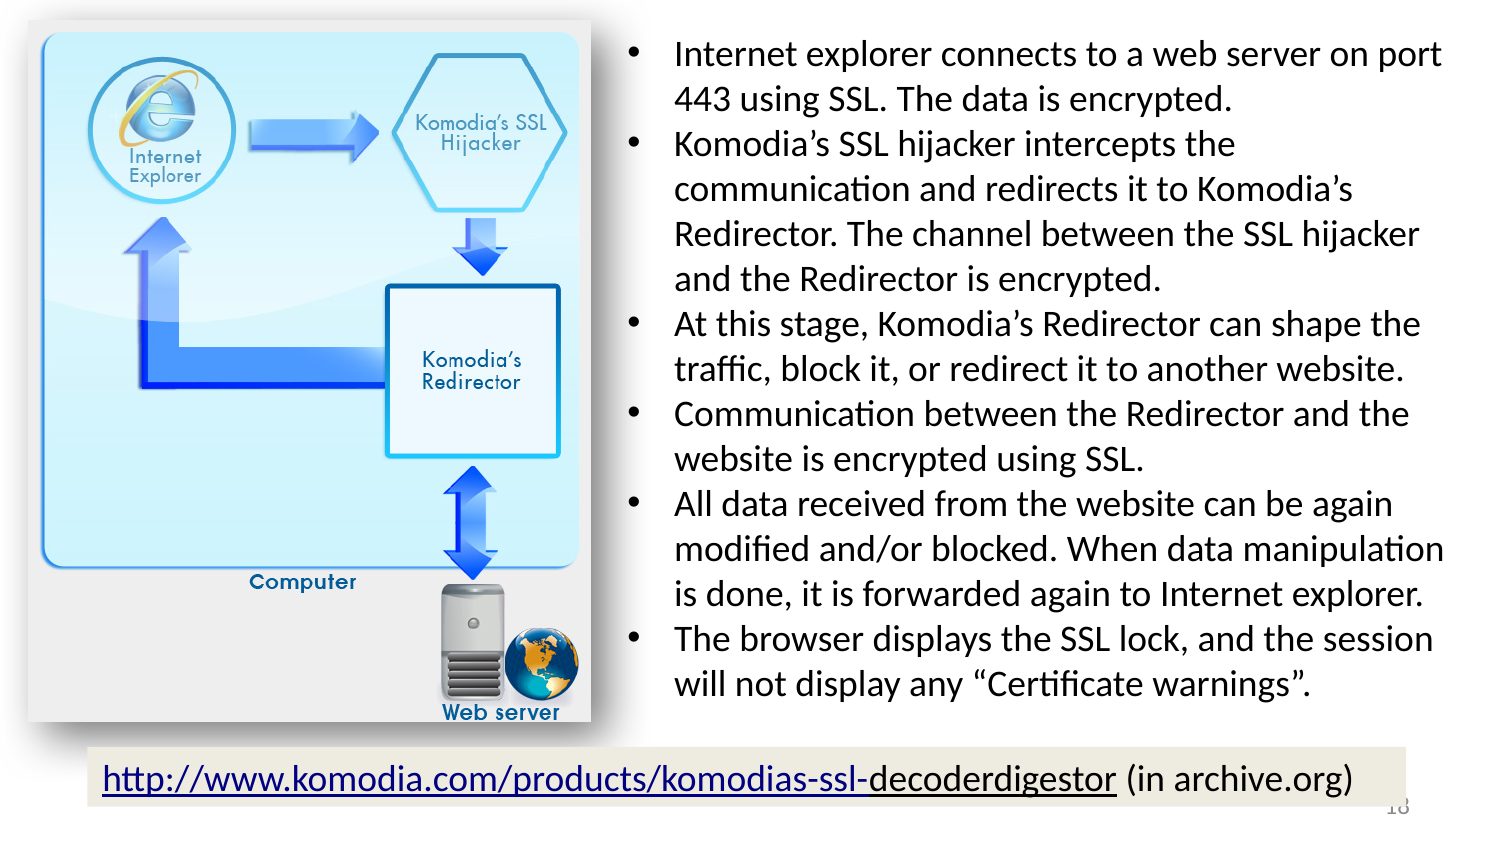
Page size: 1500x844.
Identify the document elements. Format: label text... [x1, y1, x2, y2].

text_box http://www.komodia.com/products/komodias-ssl-decoderdigestor (in archive.org) [87, 746, 1407, 807]
slide_number 17 [1074, 782, 1425, 827]
picture [27, 20, 591, 723]
text_box Internet explorer connects to a web server on port 443 using SSL. The data is encrypted. Komodia’s SSL hijacker intercepts the communication and redirects it to Komodia’s Redirector. The channel between the SSL hijacker and the Redirector is encrypted. At this stage, Komodia’s Redirector can shape the traffic, block it, or redirect it to another website. Communication between the Redirector and the website is encrypted using SSL. All data received from the website can be again modified and/or blocked. When data manipulation is done, it is forwarded again to Internet explorer. The browser displays the SSL lock, and the session will not display any “Certificate warnings”. [612, 21, 1473, 712]
